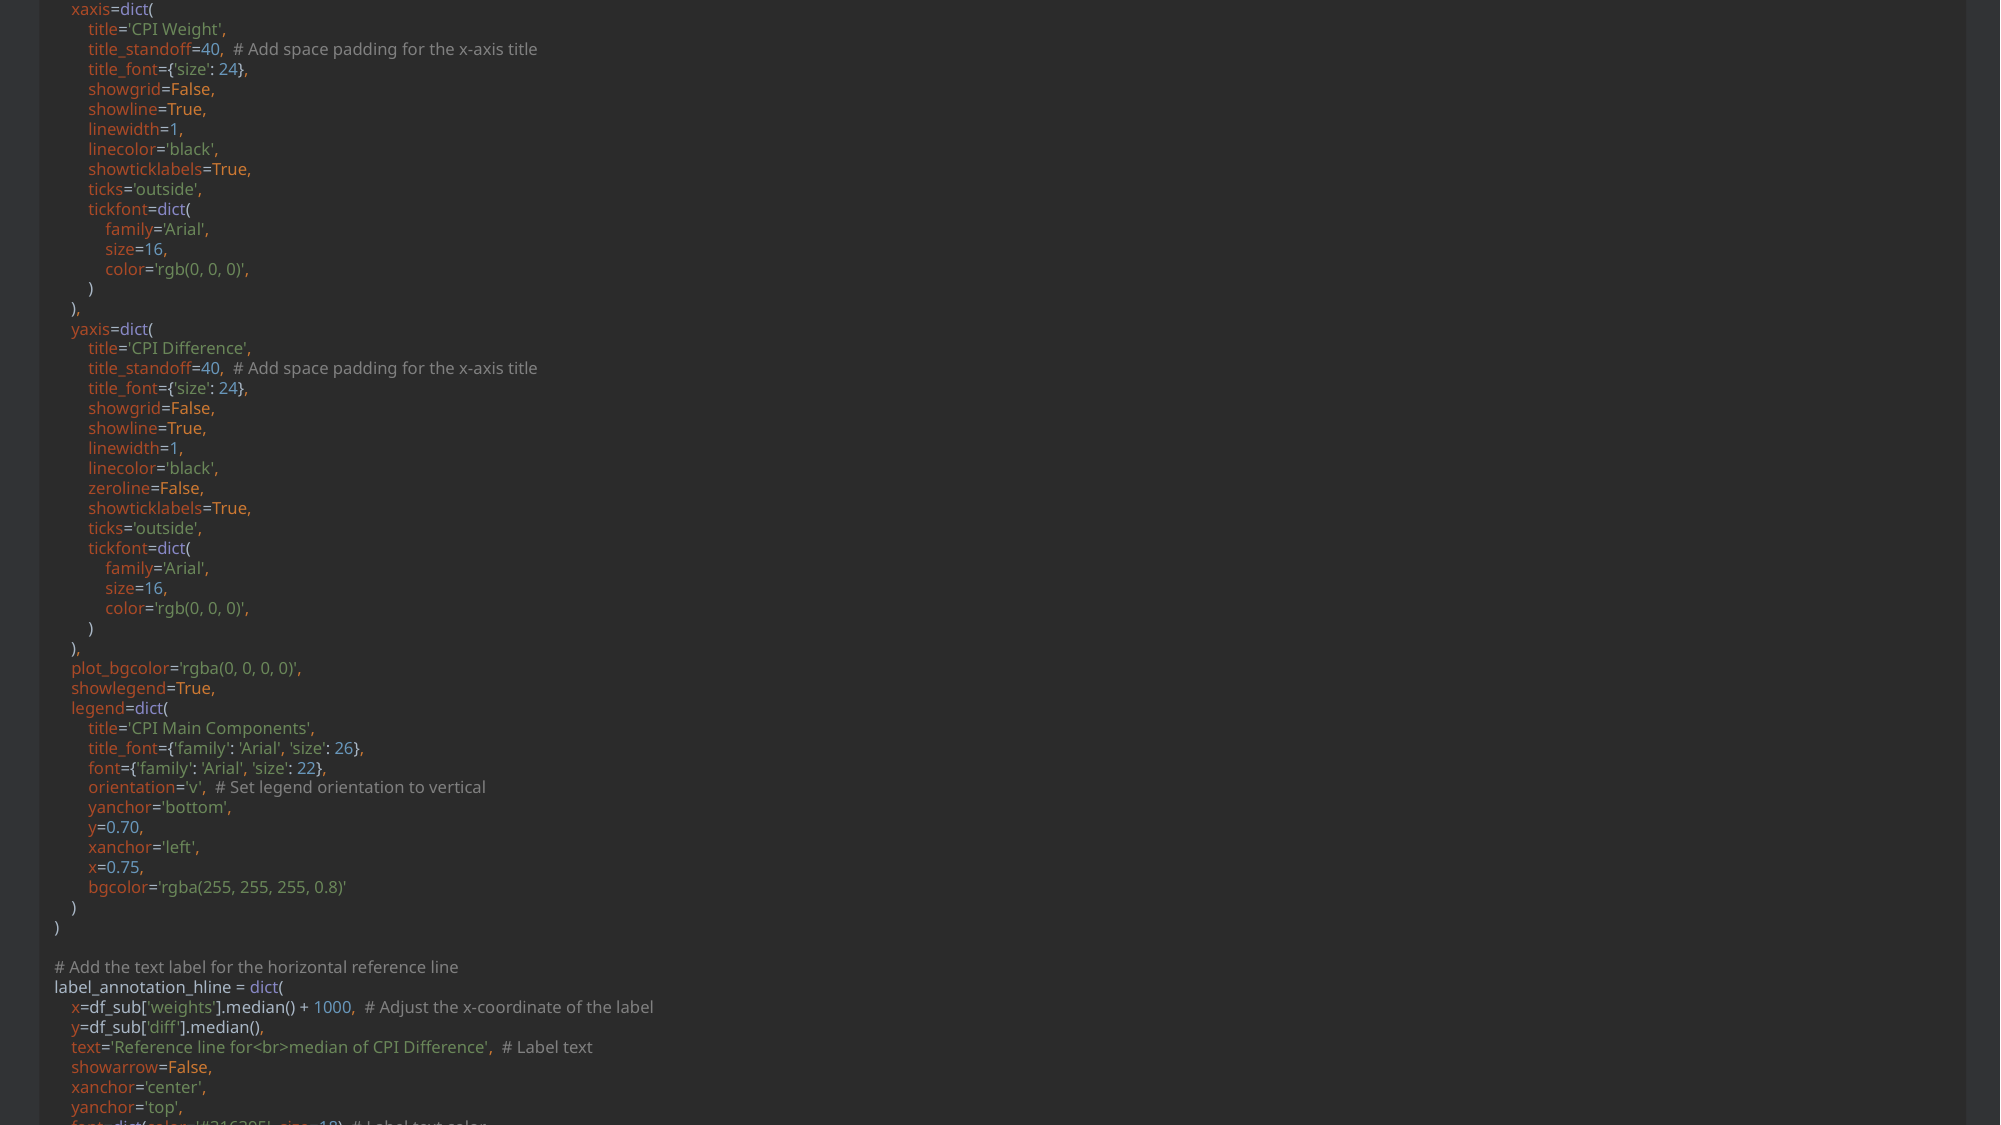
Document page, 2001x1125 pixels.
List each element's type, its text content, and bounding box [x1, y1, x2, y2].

list import pandas as pd import plotly.express as px # Read the excel file into the pandas dataframe path1 = 'assets/cpi-weights-2019-based.xlsx' df1 = pd.read_excel(path1, skiprows=5, usecols=[0,1], names=['items', 'weights'], nrows=150) # Read the csv file into the pandas dataframe path2 = 'assets/CPI_Quarterly.csv' df2 = pd.read_csv(path2, sep=',', skiprows=10, nrows=152) # Rename the 'Data Series' to 'items' and remove empty spaces from the values in the column df2 = df2.rename(columns={'Data Series' : 'items'}) df2['items'] = df2['items'].str.strip() # Do an inner join between the 2 imported datasets df = pd.merge(df1, df2, how='inner', on='items') # Trim the trailing spaces from the column headers df.columns = df.columns.str.strip() # Create a new column containing the difference in CPI value for '2023 2Q' and '2019 1Q' df['diff'] = df['2023 2Q'] - df['2019 1Q'] df['diff'] = df['diff'].round(1) # Create a new column containing the percent difference in CPI value for '2023 2Q' and '2019 1Q' df['per_diff'] = (df['2023 2Q'] - df['2019 1Q']) / df['2019 1Q'] * 100 df['per_diff'] = df['per_diff'].round(1) df['per_diff'] = df['per_diff'].apply(abs) # Create the lists for the main and sub categories main_category = ['Food', 'Clothing & Footwear', 'Housing & Utilities', 'Household Durables & Services', 'Health Care', 'Transport', 'Communication', 'Recreation & Culture', 'Education', 'Miscellaneous Goods & Services'] sub_category = ['Food Excl Food Serving Services', 'Food Serving Services', 'Clothing', 'Other Articles & Related Services', 'Footwear', 'Accommodation', 'Utilities & Other Fuels', 'Household Durables', 'Household Services & Supplies', 'Medicines & Health Products', 'Outpatient Services', 'Hospital Services', 'Health Insurance', 'Private Transport', 'Public Transport', 'Other Transport Services', 'Postage & Courier Services', 'Telecommunication Equipment', 'Telecommunication Services', 'Recreational & Cultural Goods', 'Recreational & Cultural Services', 'Newspapers, Books & Stationery', 'Holiday Expenses', 'Tuition & Other Fees', 'Textbooks & Study Guides', 'Personal Care', 'Alcoholic Drinks & Tobacco', 'Personal Effects', 'Social Services', 'Other Miscellaneous Services'] # Define the dictionary for the main group elements main_group = { 'Food' : ['Food Excl Food Serving Services', 'Food Serving Services'], 'Clothing & Footwear' : ['Clothing', 'Other Articles & Related Services', 'Footwear'], 'Housing & Utilities' : ['Accommodation', 'Utilities & Other Fuels', 'Household Durables', 'Household Services & Supplies'], 'Health Care' : ['Medicines & Health Products', 'Outpatient Services', 'Hospital Services', 'Health Insurance'], 'Transport' : ['Private Transport', 'Public Transport', 'Other Transport Services'], 'Communication' : ['Postage & Courier Services', 'Telecommunication Equipment', 'Telecommunication Services'], 'Recreation & Culture' : ['Recreational & Cultural Goods', 'Recreational & Cultural Services', 'Newspapers, Books & Stationery', 'Holiday Expenses'], 'Education' : ['Tuition & Other Fees', 'Textbooks & Study Guides'], 'Miscellaneous Goods & Services' : ['Personal Care', 'Alcoholic Drinks & Tobacco', 'Personal Effects', 'Social Services', 'Other Miscellaneous Services'] } # Create a function to map the 'items' column to the corresponding main group def map_to_group(value): for group, values in main_group.items(): if value in values: return group return None # Apply the mapping function to create the 'group' column df['group'] = df['items'].apply(map_to_group) # Filter the rows required based on the sub category df_main = df[df['items'].isin(main_category)] df_sub = df[df['items'].isin(sub_category)] # Create the scatter plot using Plotly Express fig = px.scatter( df_sub, x='weights', y='diff', color='group', color_discrete_sequence=px.colors.qualitative.T10, size='per_diff', size_max=45, hover_data=['items'] ) # Add a vertical reference line at the median value for 'weights' fig.add_vline( type='line', x=df_sub['weights'].median(), line_width=4, line_dash='dash', line_color='darkgray' ) # Add a horizontal reference line at the median value for 'CPI Difference' fig.add_hline( y=df_sub['diff'].median(), line_width=4, line_dash='dash', line_color='darkgray' ) # Update plotly layout layer with the custom settings for chart title, xaxis, yaxis, plot background and legend fig.update_layout( title={ 'text': '', 'x': 0.5, 'font': {'family': 'Arial', 'size': 32, 'color': 'black'}, 'pad': {'b': 0, 't': 0} }, xaxis=dict( title='CPI Weight', title_standoff=40, # Add space padding for the x-axis title title_font={'size': 24}, showgrid=False, showline=True, linewidth=1, linecolor='black', showticklabels=True, ticks='outside', tickfont=dict( family='Arial', size=16, color='rgb(0, 0, 0)', ) ), yaxis=dict( title='CPI Difference', title_standoff=40, # Add space padding for the x-axis title title_font={'size': 24}, showgrid=False, showline=True, linewidth=1, linecolor='black', zeroline=False, showticklabels=True, ticks='outside', tickfont=dict( family='Arial', size=16, color='rgb(0, 0, 0)', ) ), plot_bgcolor='rgba(0, 0, 0, 0)', showlegend=True, legend=dict( title='CPI Main Components', title_font={'family': 'Arial', 'size': 26}, font={'family': 'Arial', 'size': 22}, orientation='v', # Set legend orientation to vertical yanchor='bottom', y=0.70, xanchor='left', x=0.75, bgcolor='rgba(255, 255, 255, 0.8)' ) ) # Add the text label for the horizontal reference line label_annotation_hline = dict( x=df_sub['weights'].median() + 1000, # Adjust the x-coordinate of the label y=df_sub['diff'].median(), text='Reference line for<br>median of CPI Difference', # Label text showarrow=False, xanchor='center', yanchor='top', font=dict(color='#316395', size=18) # Label text color ) fig.add_annotation(label_annotation_hline) # Add the text label for the vertical reference line label_annotation_vline = dict( x=df_sub['weights'].median(), y=df_sub['diff'].median() + 20, # Adjust the y-coordinate of the label text='Reference line for<br>median of CPI Weight', # Label text showarrow=False, xanchor='left', yanchor='top', font=dict(color='#316395', size=18) # Label text color ) fig.add_annotation(label_annotation_vline) # Update hover tooltip display using update_traces fig.update_traces( hovertemplate='<b>Item:</b> %{customdata[0]}<br>' '<b>CPI Difference:</b> %{y}<br>' '<b>Percentage Difference:</b> %{marker.size}<br>' '<b>CPI Weight:</b> %{x}', hoverlabel = dict(font_size = 16, font_family = 'Arial') ) # Show the scatter plot fig.show() fig.write_html('cpi_scatter.html') fig.write_image('cpi_scatter.jpg') [39, 0, 1967, 1125]
